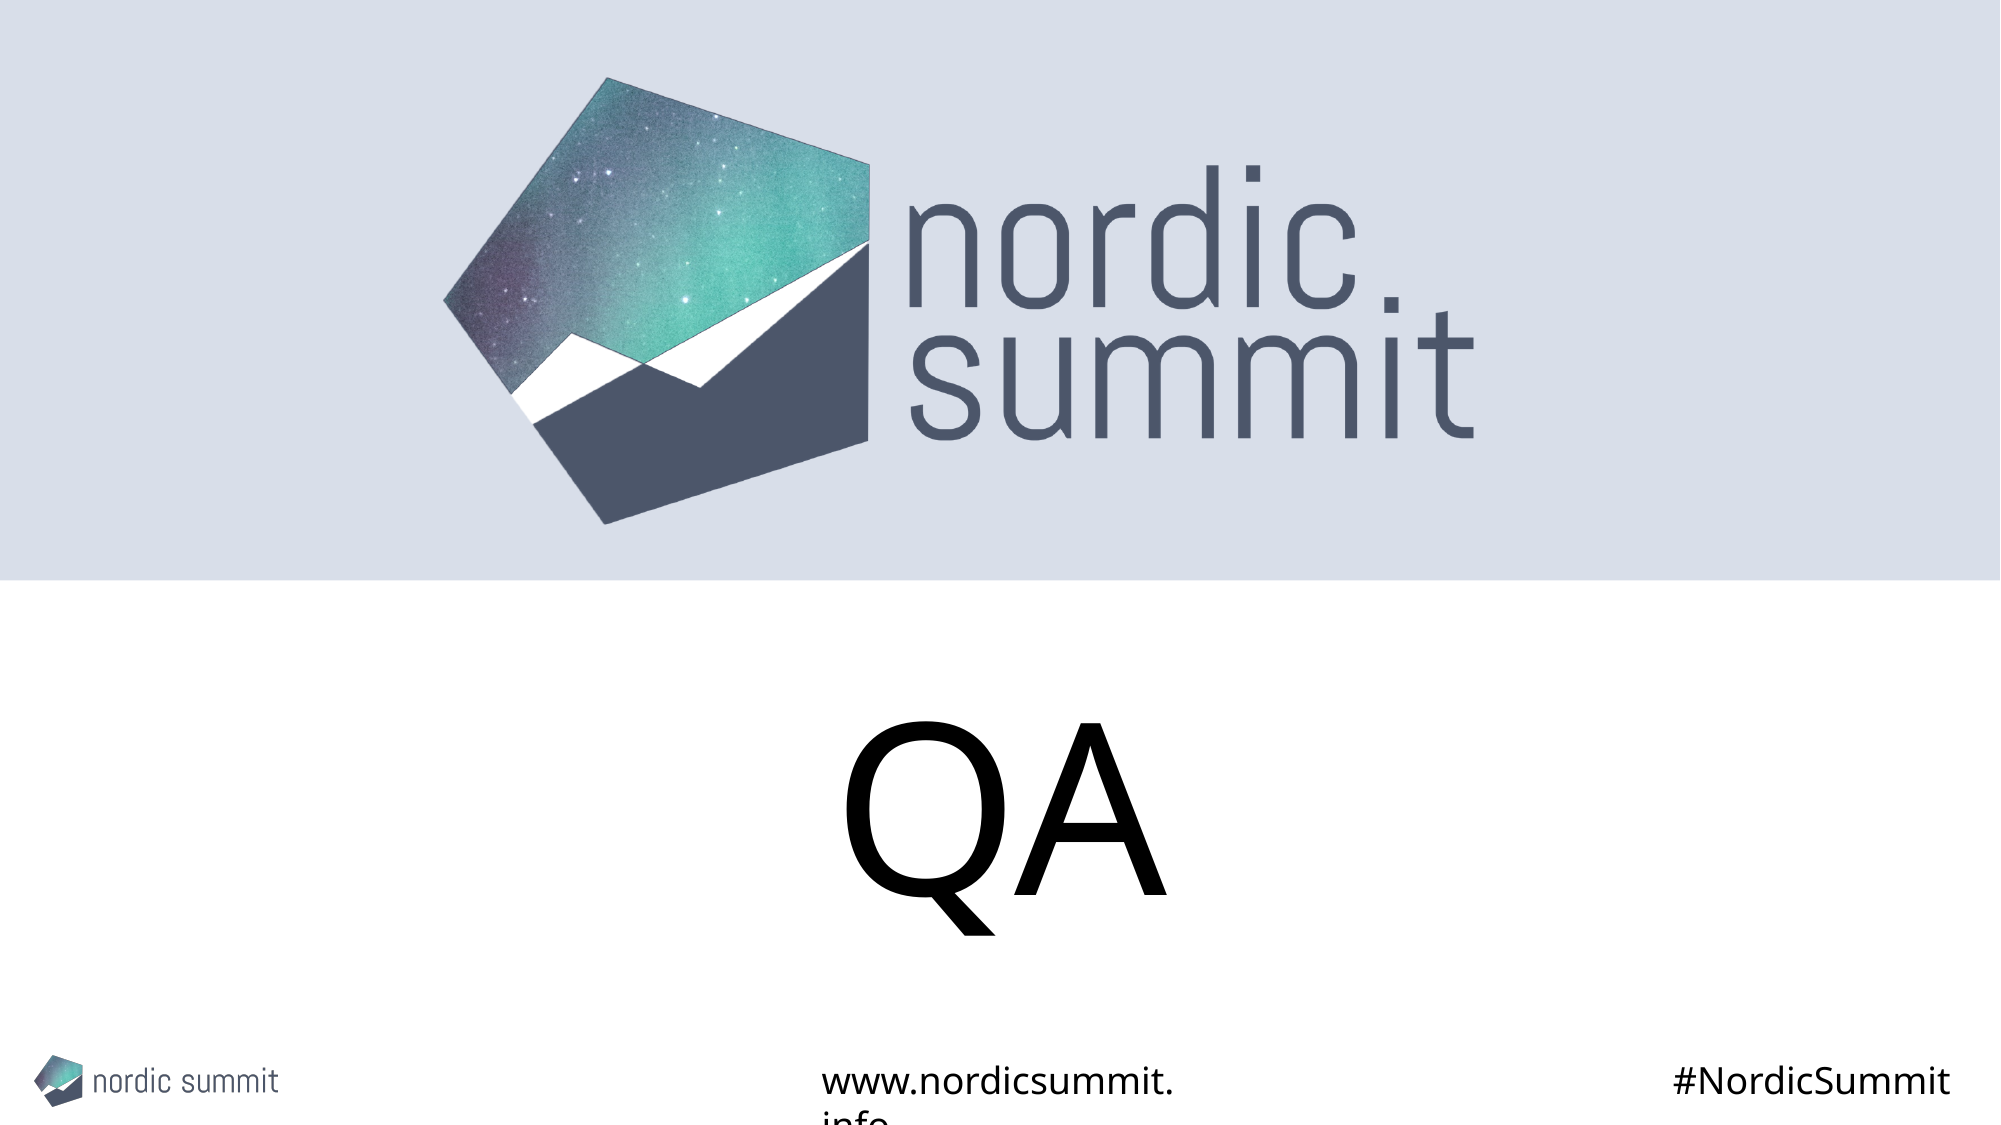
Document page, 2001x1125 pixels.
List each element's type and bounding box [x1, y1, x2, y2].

picture [0, 0, 2000, 580]
picture [34, 1056, 278, 1107]
